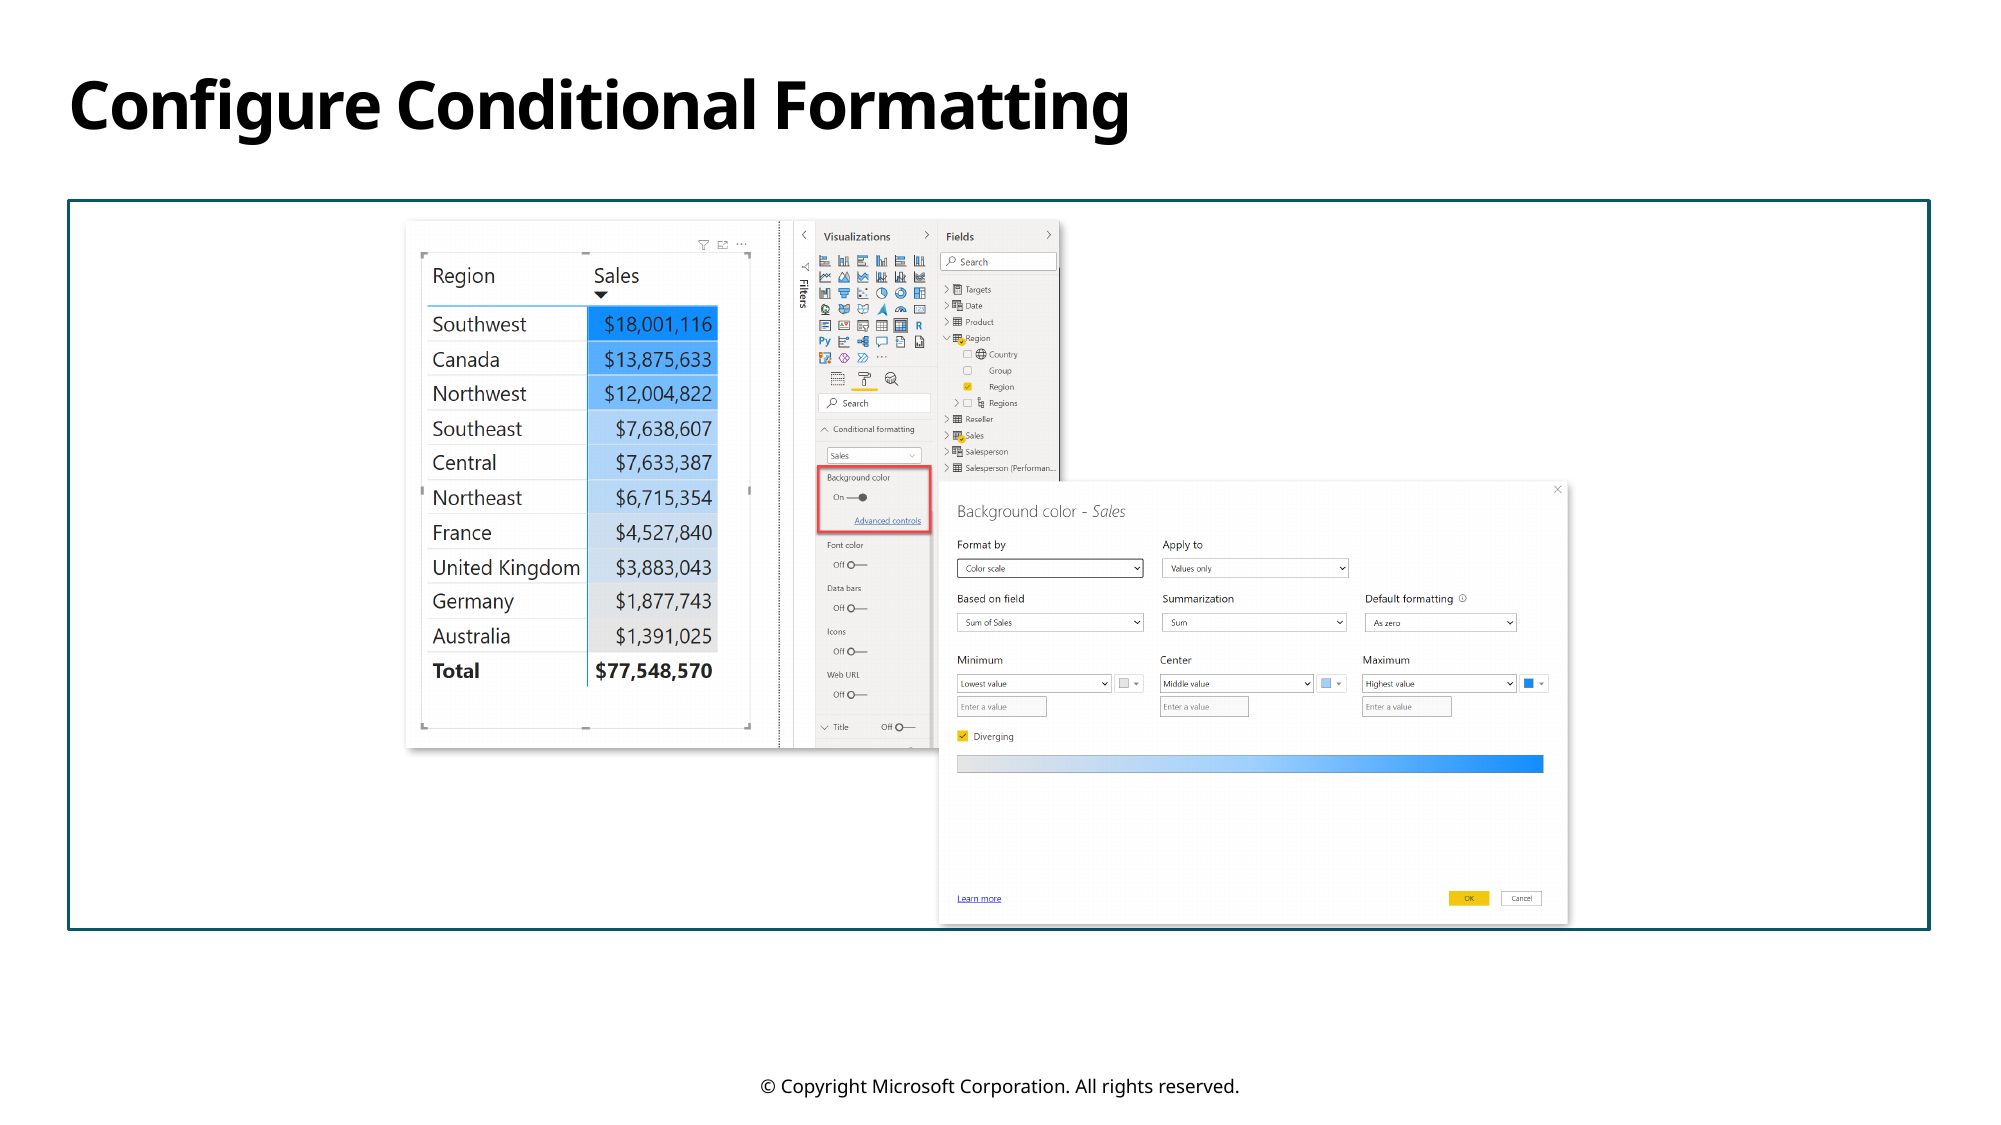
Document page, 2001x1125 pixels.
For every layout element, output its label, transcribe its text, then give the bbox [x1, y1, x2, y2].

text_box [68, 200, 1930, 930]
title Configure Conditional Formatting [68, 71, 1930, 185]
picture [405, 221, 1568, 924]
